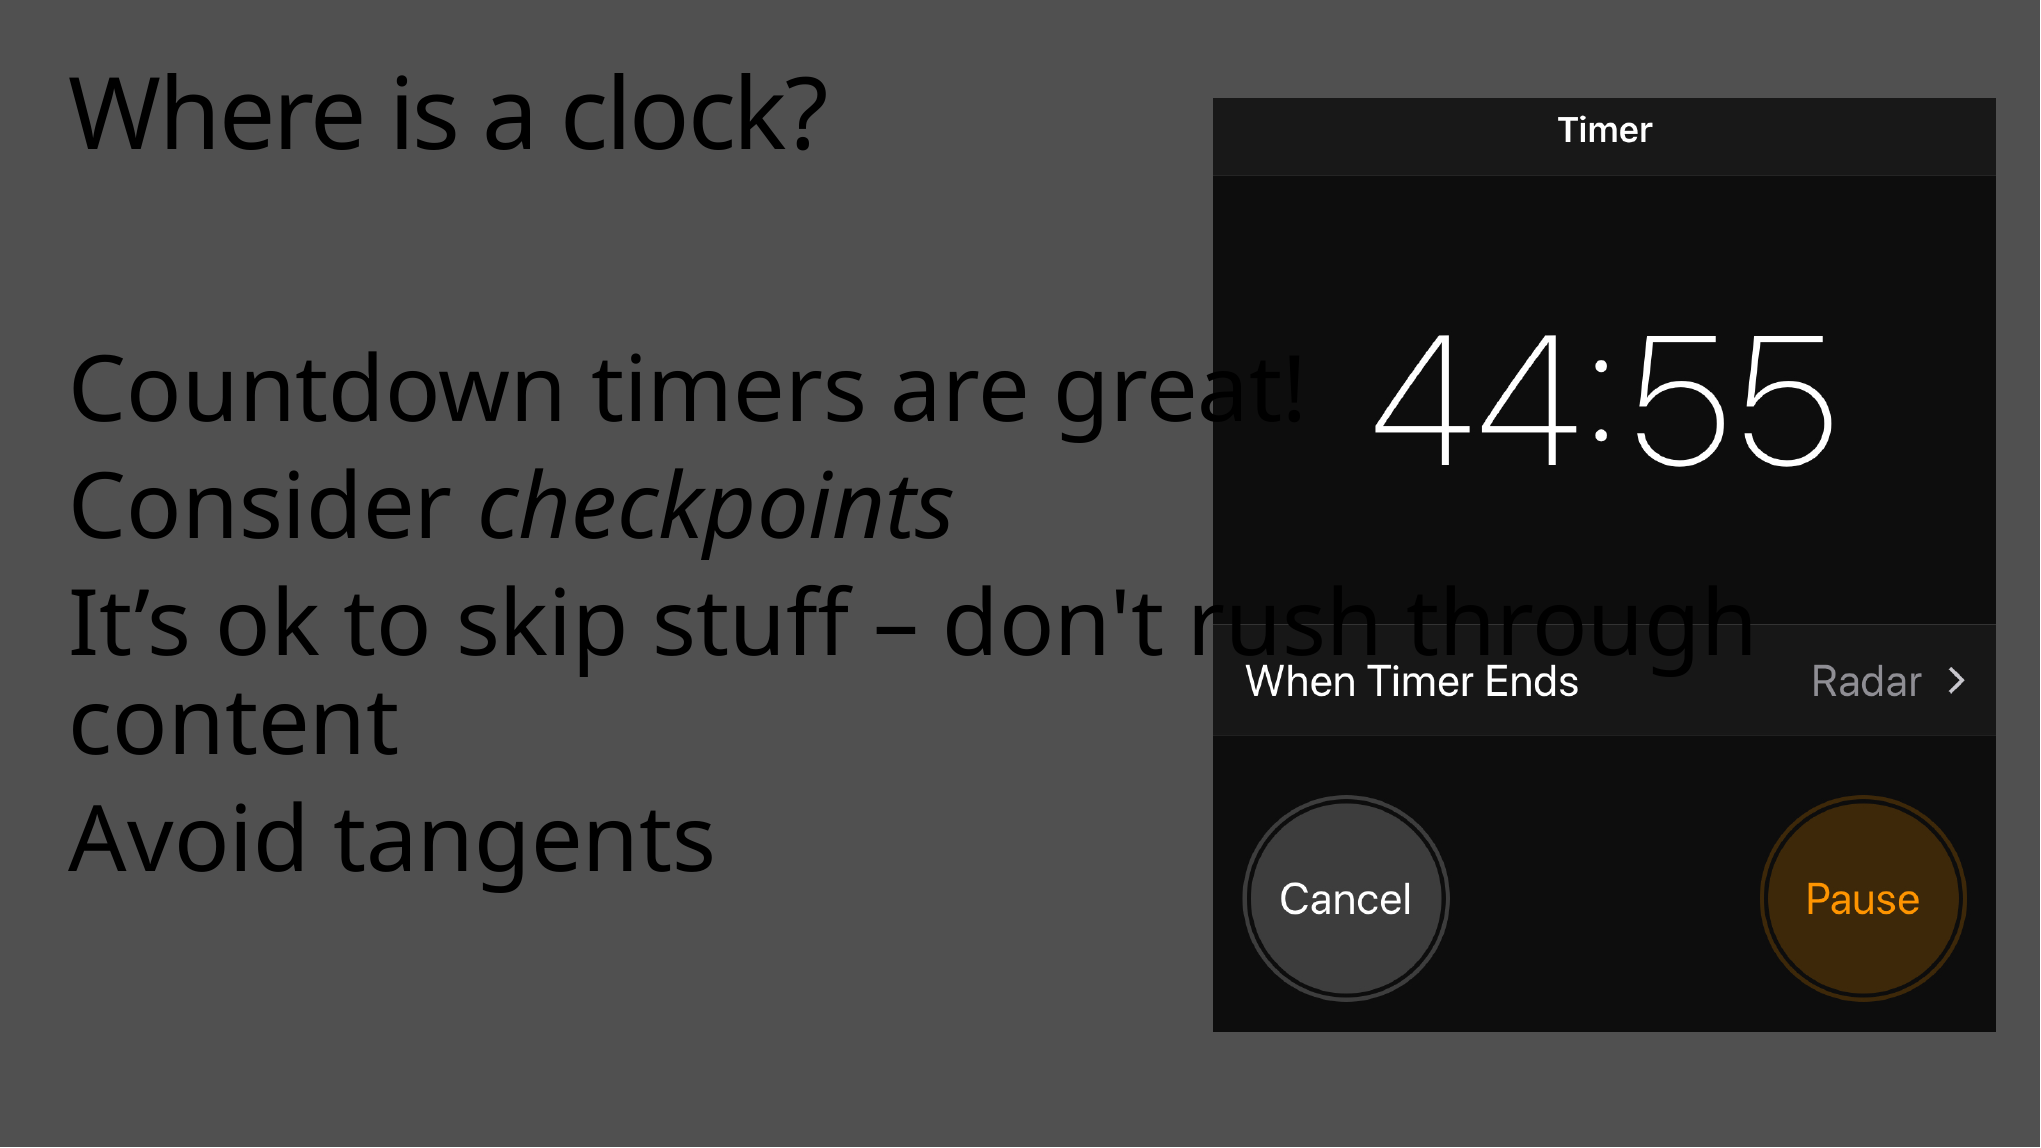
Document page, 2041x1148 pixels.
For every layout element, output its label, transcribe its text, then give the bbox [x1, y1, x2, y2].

list Countdown timers are great! Consider checkpoints It’s ok to skip stuff – don't rush through content Avoid tangents [45, 198, 1213, 818]
picture [1213, 98, 1996, 1033]
title Where is a clock? [45, 48, 1996, 198]
